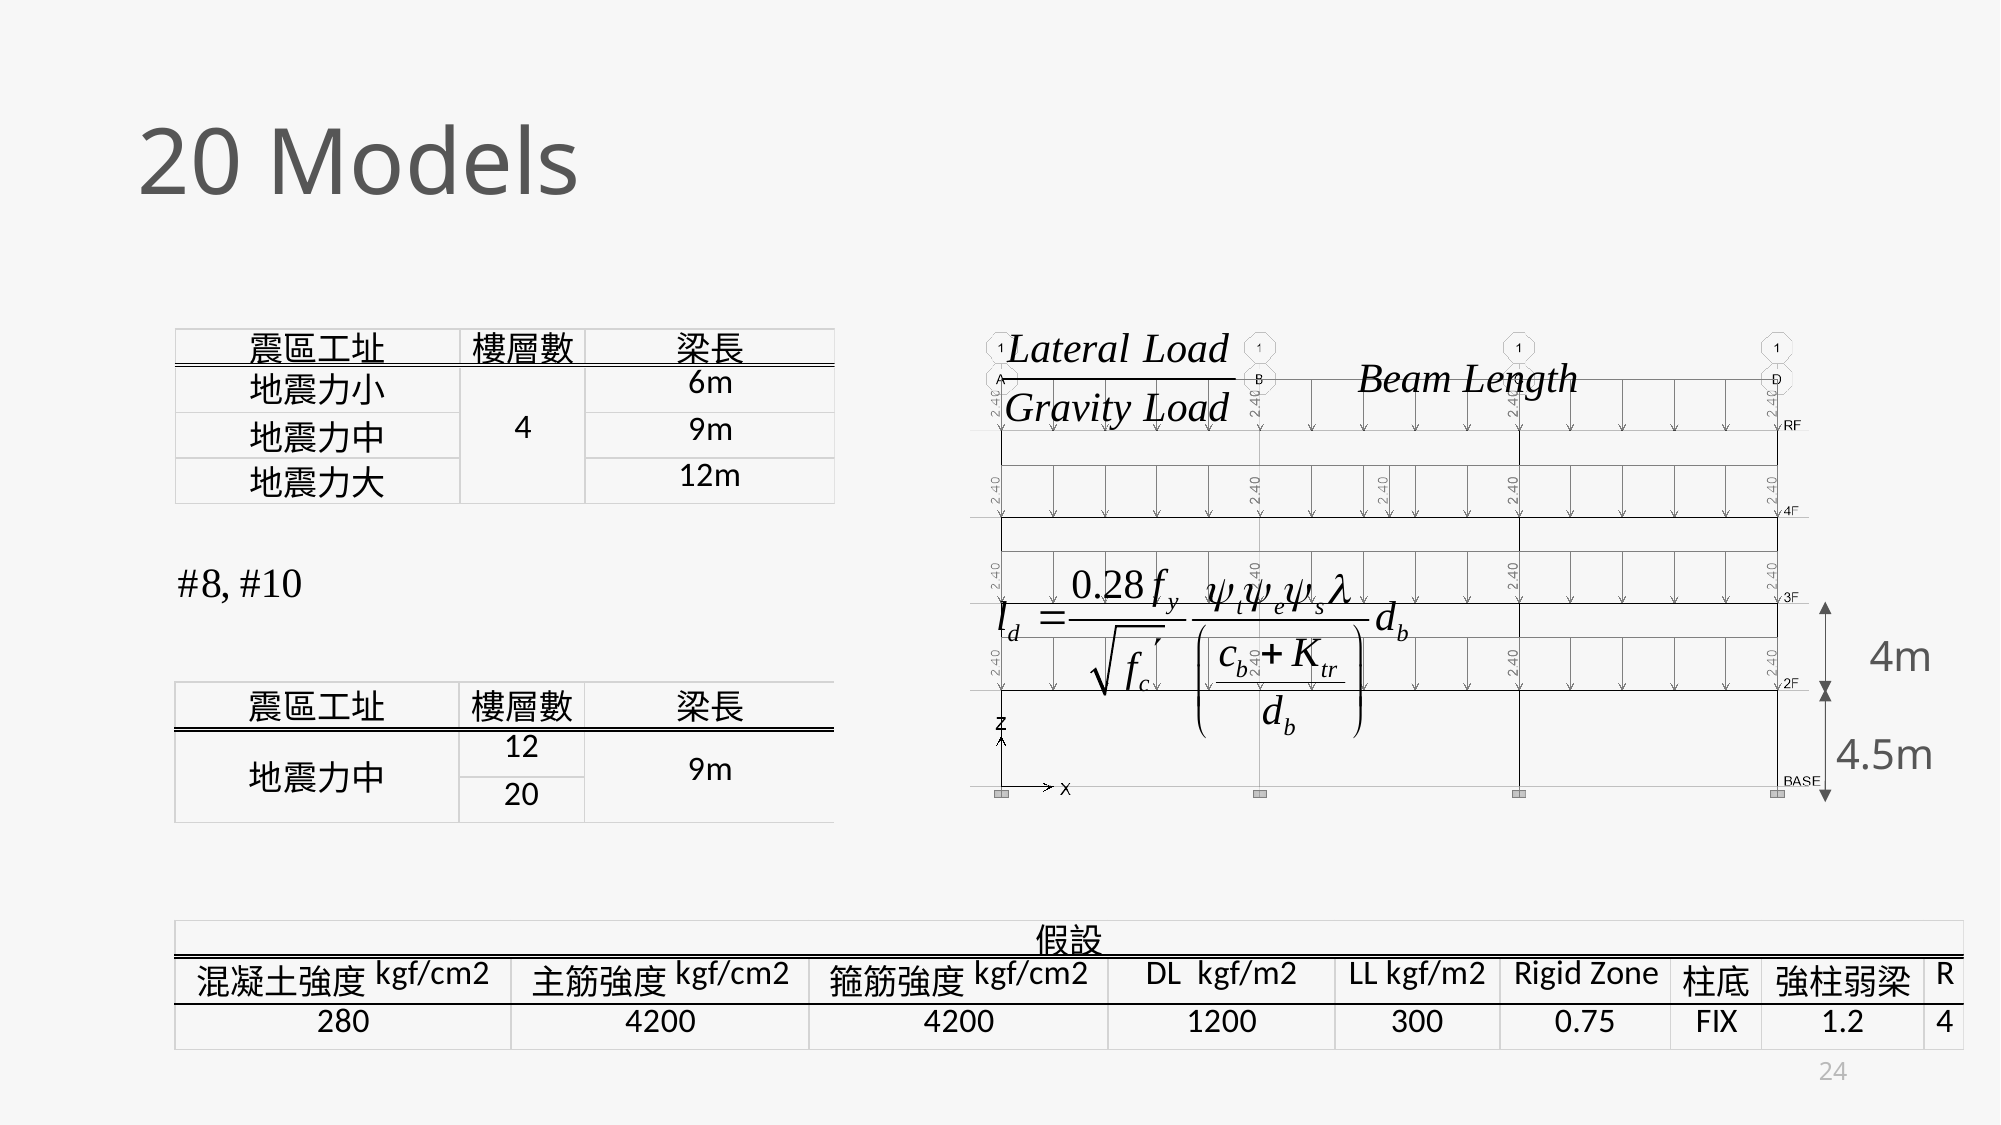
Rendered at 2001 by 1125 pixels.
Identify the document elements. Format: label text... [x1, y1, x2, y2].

text_box 4.5m [1836, 710, 1950, 786]
text_box 4m [1869, 612, 1948, 688]
list 20 Models [137, 108, 873, 224]
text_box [1352, 356, 1582, 407]
slide_number 24 [1412, 1051, 1863, 1103]
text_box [998, 326, 1241, 438]
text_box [993, 561, 1413, 746]
picture [174, 919, 1966, 1051]
picture [954, 312, 1831, 825]
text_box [174, 561, 306, 612]
picture [174, 328, 837, 505]
picture [174, 681, 836, 824]
